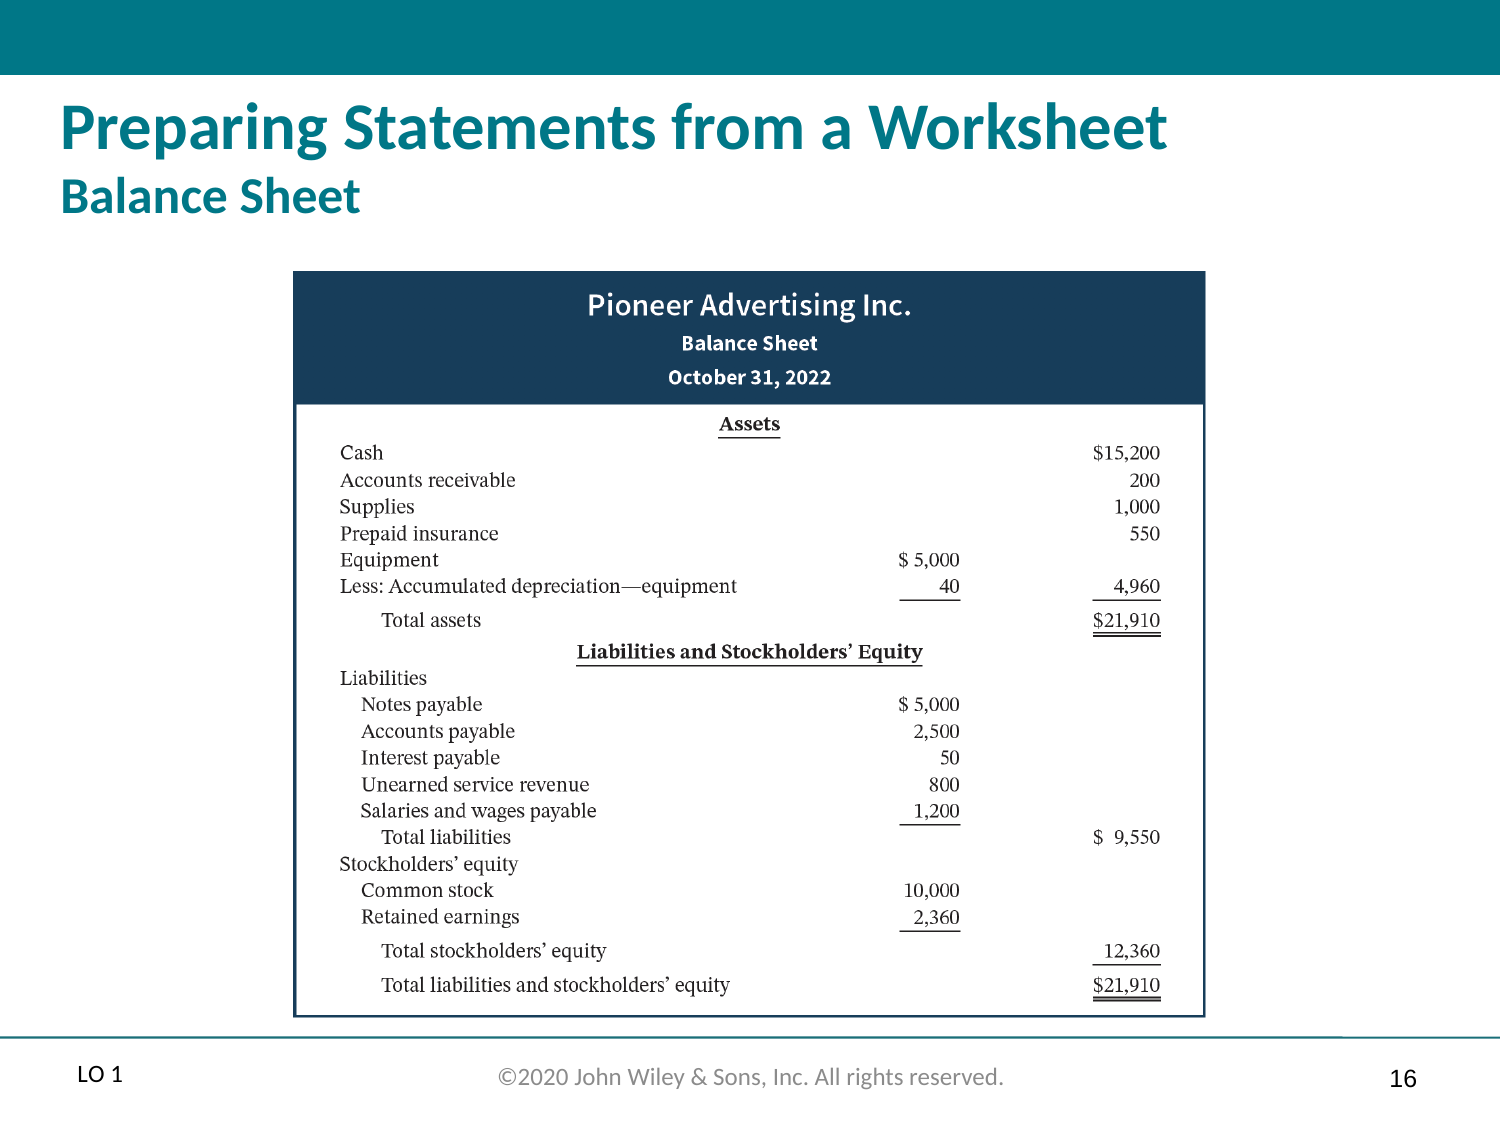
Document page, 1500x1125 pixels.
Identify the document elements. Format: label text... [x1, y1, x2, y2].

picture [289, 268, 1211, 1021]
title Preparing Statements from a Worksheet Balance Sheet [45, 75, 1447, 235]
list L O 1 [62, 1053, 155, 1099]
